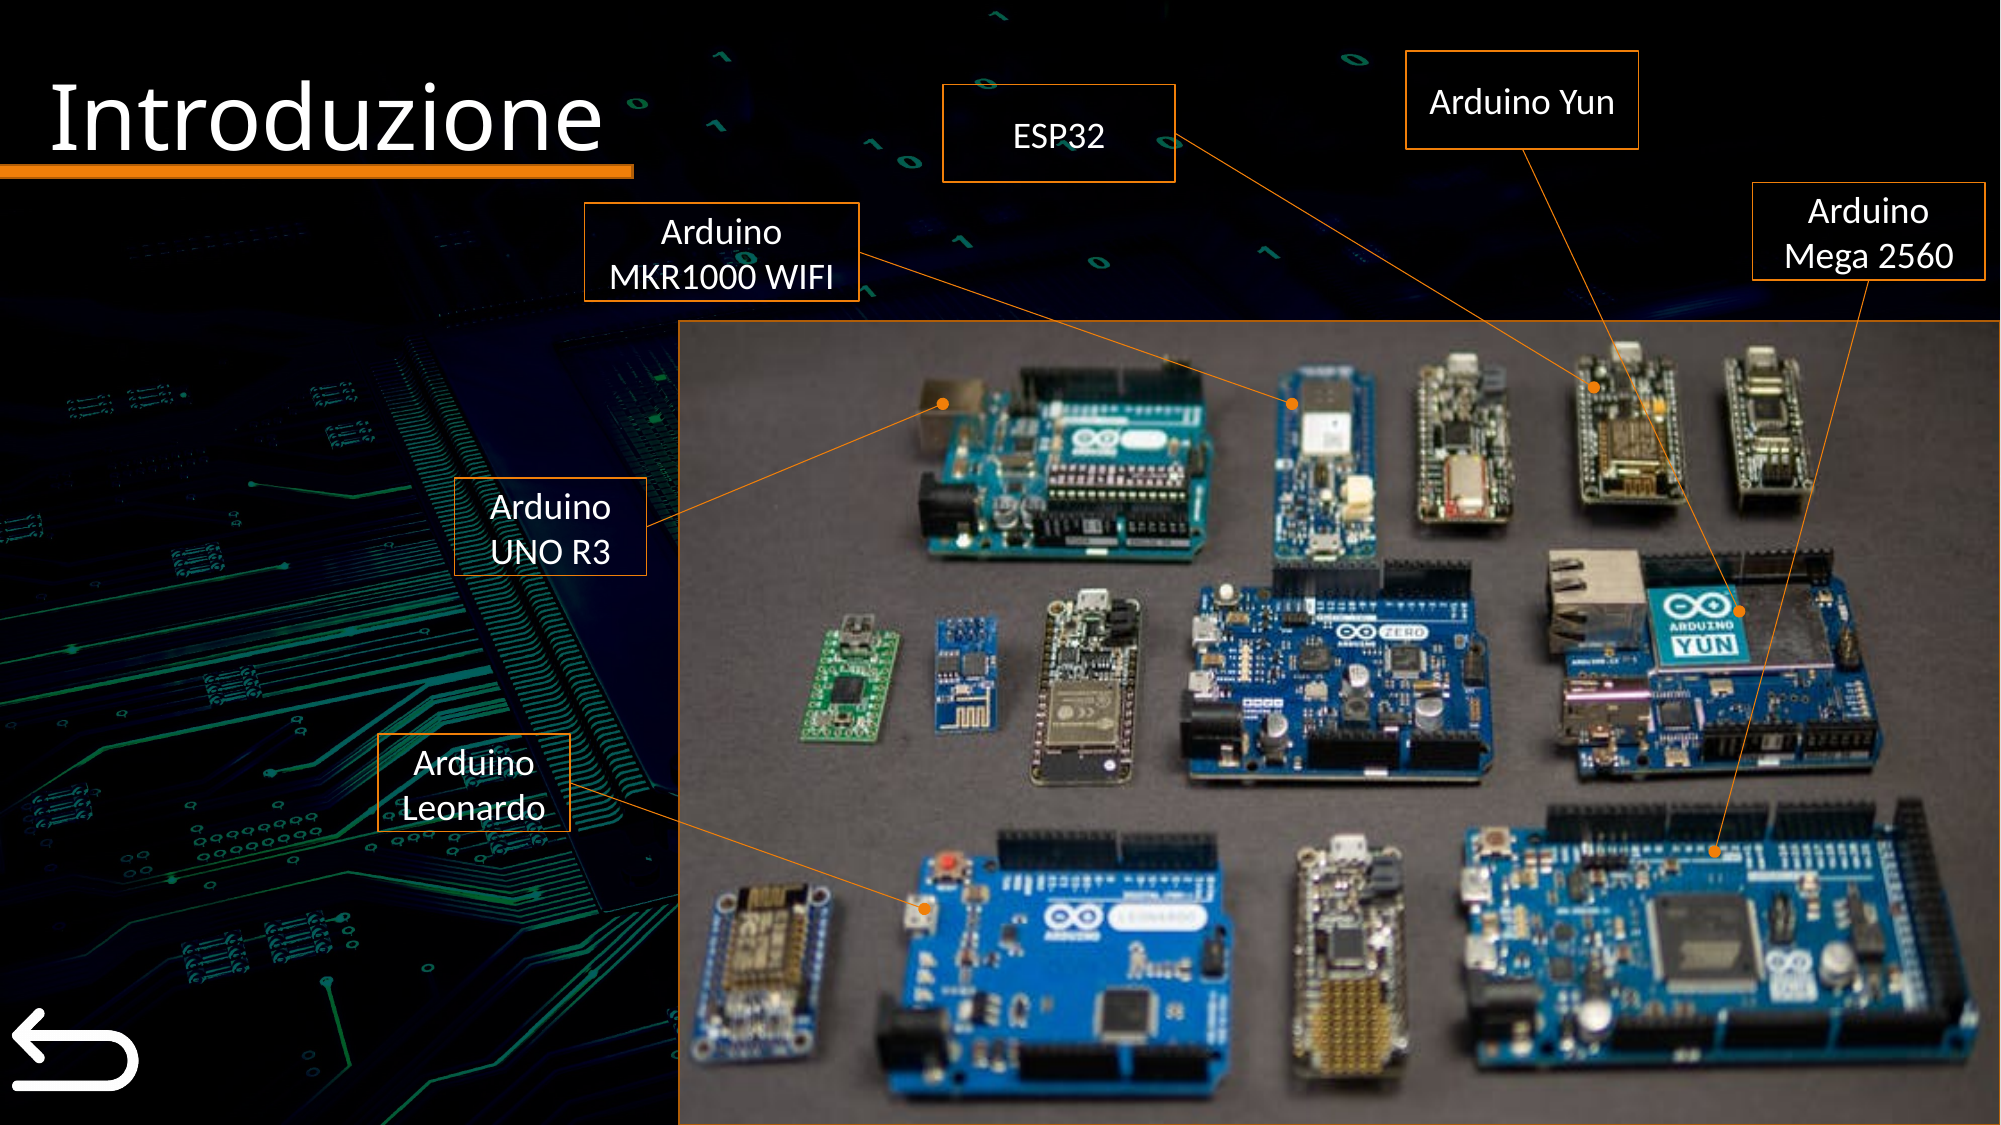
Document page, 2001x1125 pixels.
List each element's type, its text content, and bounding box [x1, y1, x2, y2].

picture [0, 0, 2001, 1125]
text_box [1714, 280, 1869, 852]
text_box Arduino Mega 2560 [1752, 182, 1986, 280]
text_box [678, 320, 2000, 1125]
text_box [1522, 148, 1740, 612]
text_box [0, 164, 634, 179]
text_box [646, 403, 943, 527]
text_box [1175, 133, 1594, 388]
text_box Arduino MKR1000 WIFI [584, 203, 859, 301]
text_box Arduino UNO R3 [454, 477, 647, 576]
text_box Introduzione [34, 51, 816, 177]
text_box Arduino Yun [1406, 51, 1639, 148]
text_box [858, 251, 1293, 404]
text_box ESP32 [942, 84, 1176, 183]
text_box Arduino Leonardo [378, 734, 571, 832]
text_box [570, 782, 925, 909]
